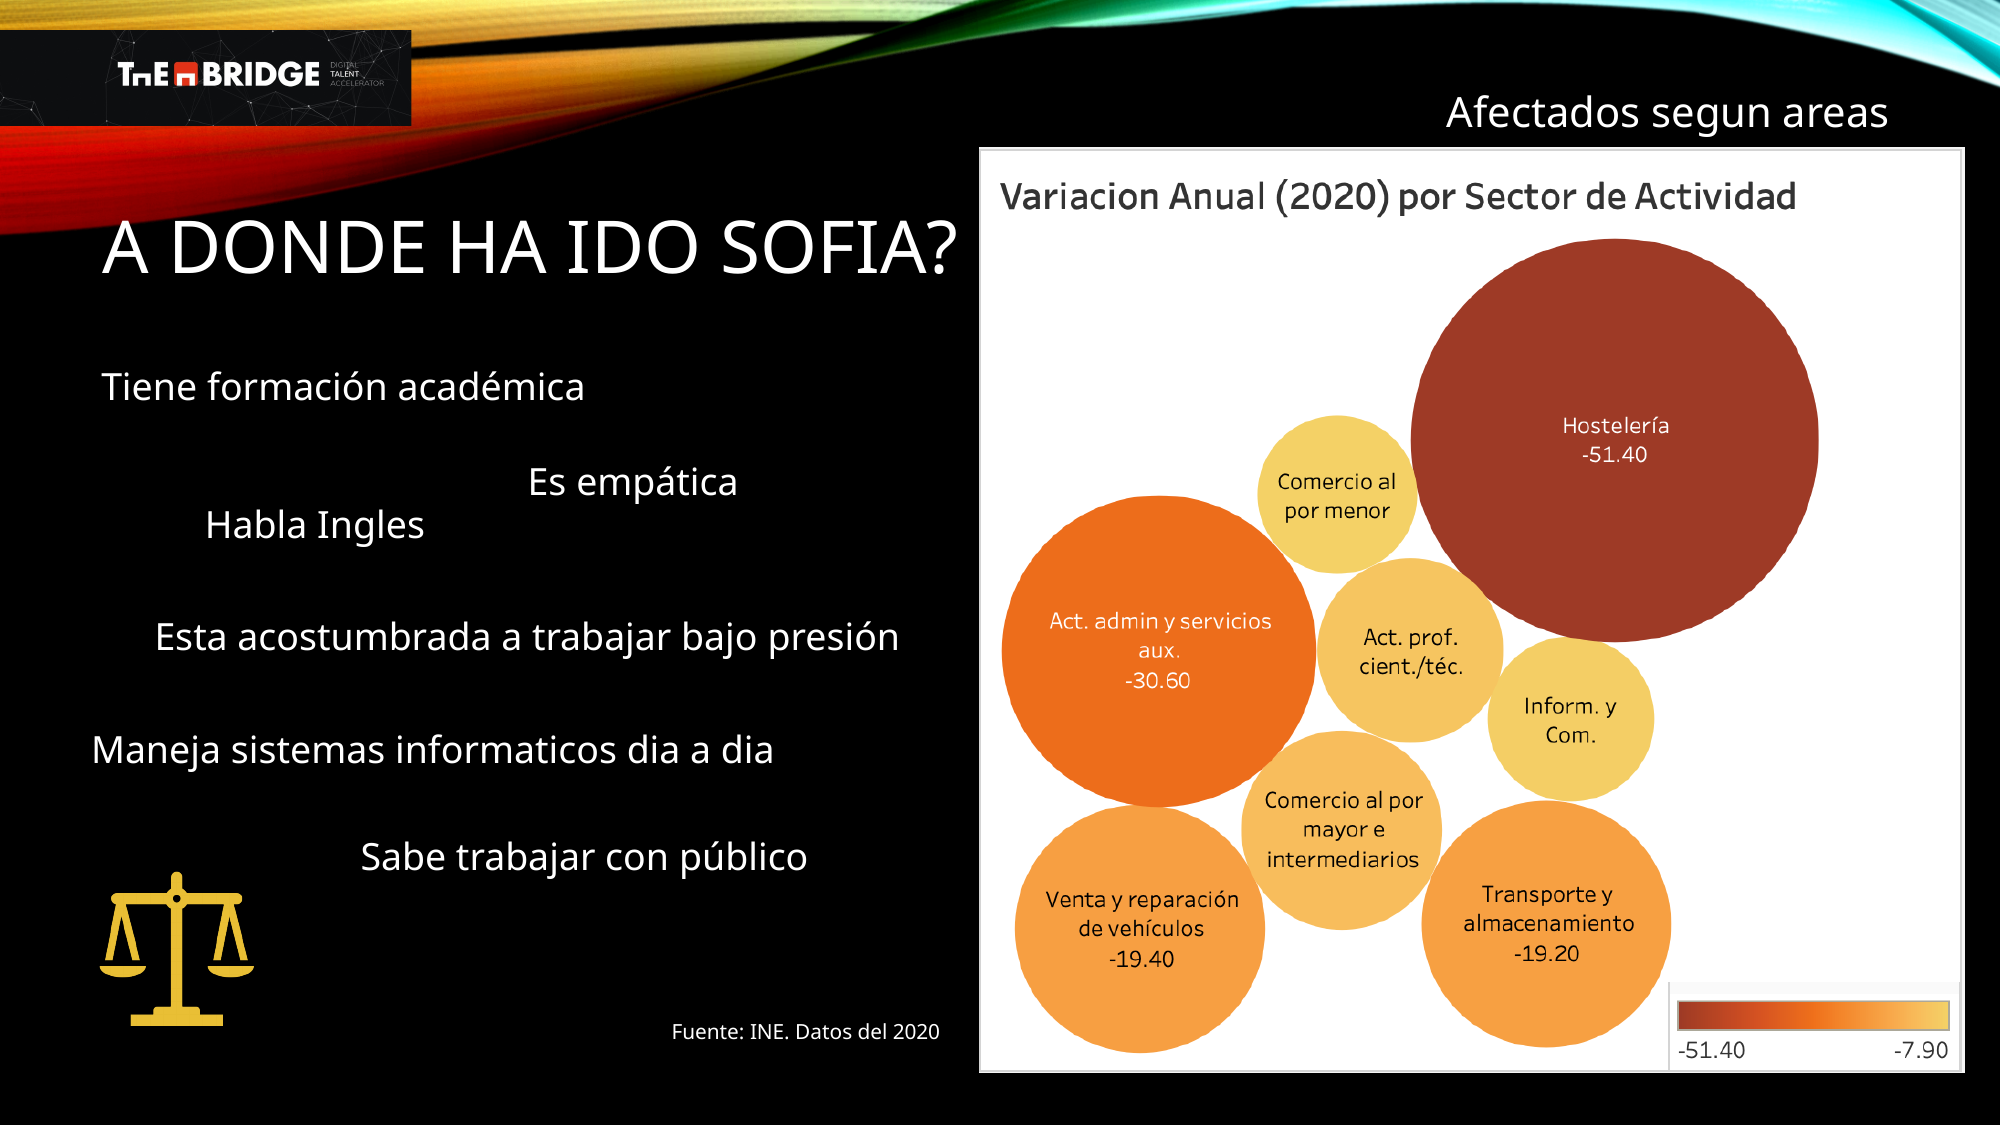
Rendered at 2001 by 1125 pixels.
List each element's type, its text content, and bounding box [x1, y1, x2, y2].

text_box Tiene formación académica [86, 355, 640, 461]
text_box Esta acostumbrada a trabajar bajo presión [139, 605, 926, 666]
text_box Sabe trabajar con público [345, 826, 834, 886]
text_box Fuente: INE. Datos del 2020 [656, 1011, 961, 1051]
text_box Habla Ingles [190, 493, 441, 554]
text_box Afectados segun areas [1432, 77, 1906, 143]
text_box Maneja sistemas informaticos dia a dia [76, 718, 791, 779]
picture [0, 0, 2000, 1073]
picture [84, 856, 269, 1041]
text_box Es empática [513, 450, 764, 511]
title A donde ha ido Sofia? [0, 179, 975, 321]
